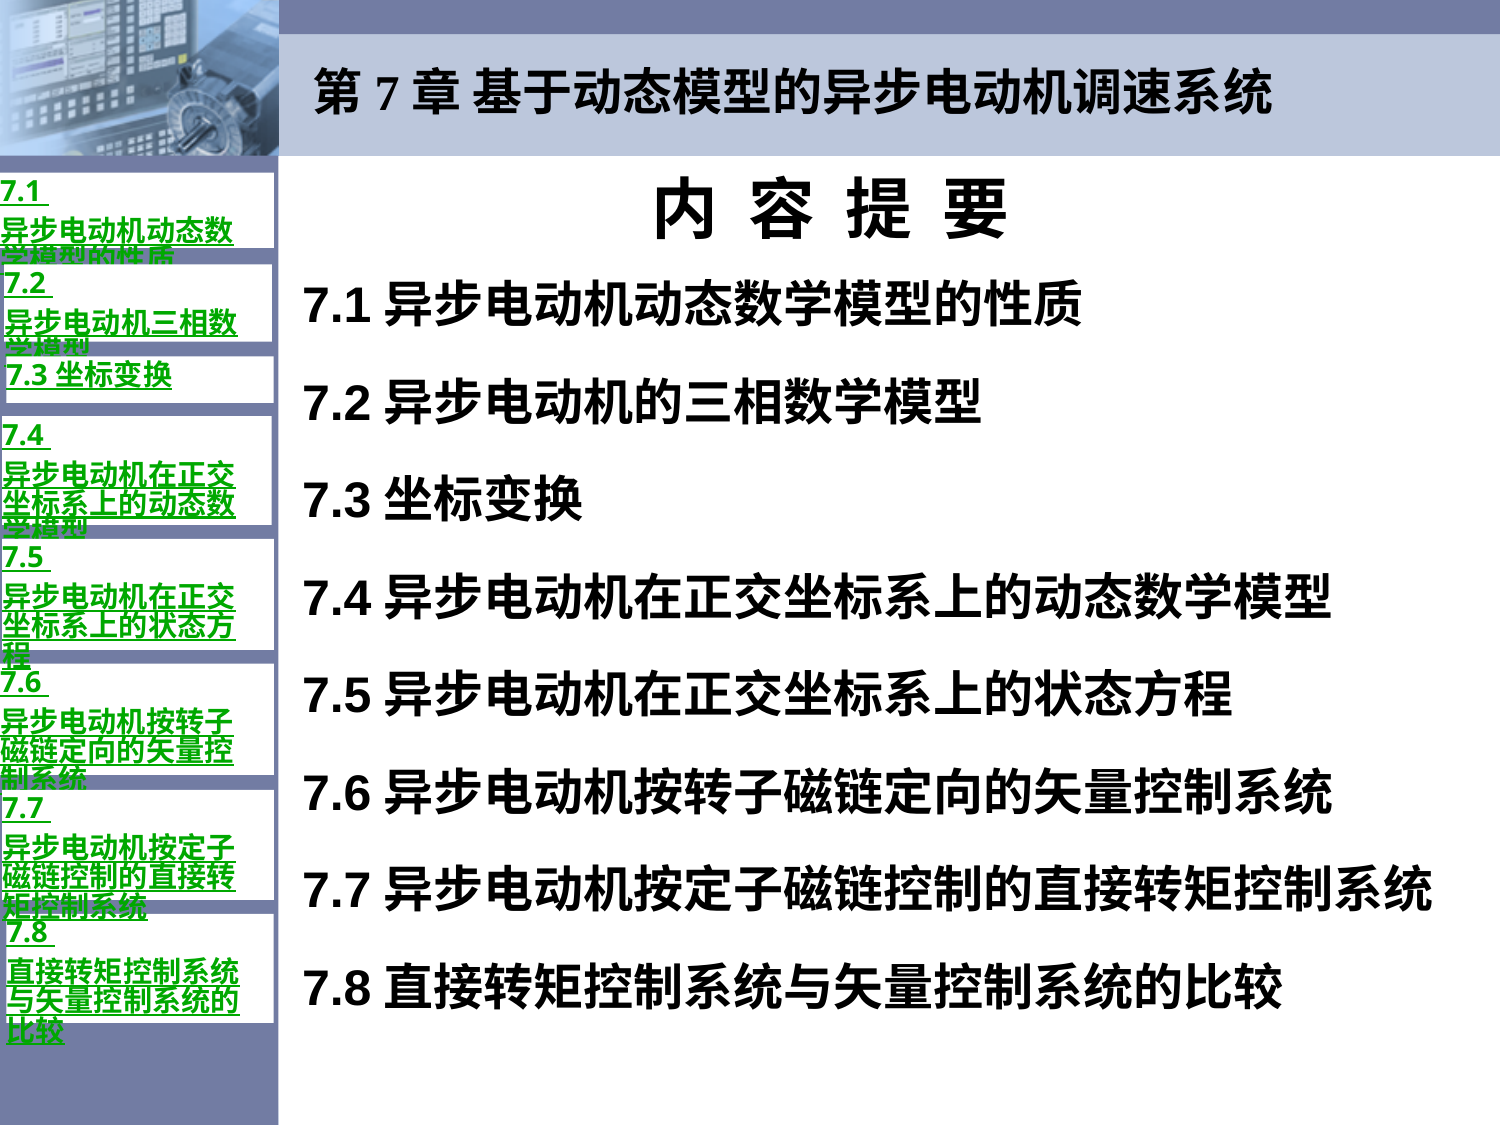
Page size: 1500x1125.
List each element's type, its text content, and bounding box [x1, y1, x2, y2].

text_box 7.1 异步电动机动态数学模型的性质 [0, 172, 274, 248]
text_box 7.2 异步电动机三相数学模型 [4, 264, 272, 342]
picture [0, 0, 279, 155]
text_box 内 容 提 要 [604, 168, 1056, 256]
text_box 7.3 坐标变换 [6, 356, 274, 403]
text_box 7.7 异步电动机按定子磁链控制的直接转矩控制系统 [2, 789, 274, 900]
list 7.1异步电动机动态数学模型的性质 7.2异步电动机的三相数学模型 7.3坐标变换 7.4异步电动机在正交坐标系上的动态数学模型 7.5异步电动机在正交坐标系上的状态方程 7.6异步电动机按转子磁链定向的矢量控制系统 7.7异步电动机按定子磁链控制的直接转矩控制系统 7.8直接转矩控制系统与矢量控制系统的比较 [301, 272, 1488, 1059]
text_box 7.5 异步电动机在正交坐标系上的状态方程 [2, 538, 274, 650]
text_box 7.4 异步电动机在正交坐标系上的动态数学模型 [2, 416, 272, 525]
text_box 7.6 异步电动机按转子磁链定向的矢量控制系统 [0, 663, 274, 775]
text_box 7.8 直接转矩控制系统与矢量控制系统的比较 [6, 913, 274, 1023]
title 第7章 基于动态模型的异步电动机调速系统 [312, 33, 1500, 156]
